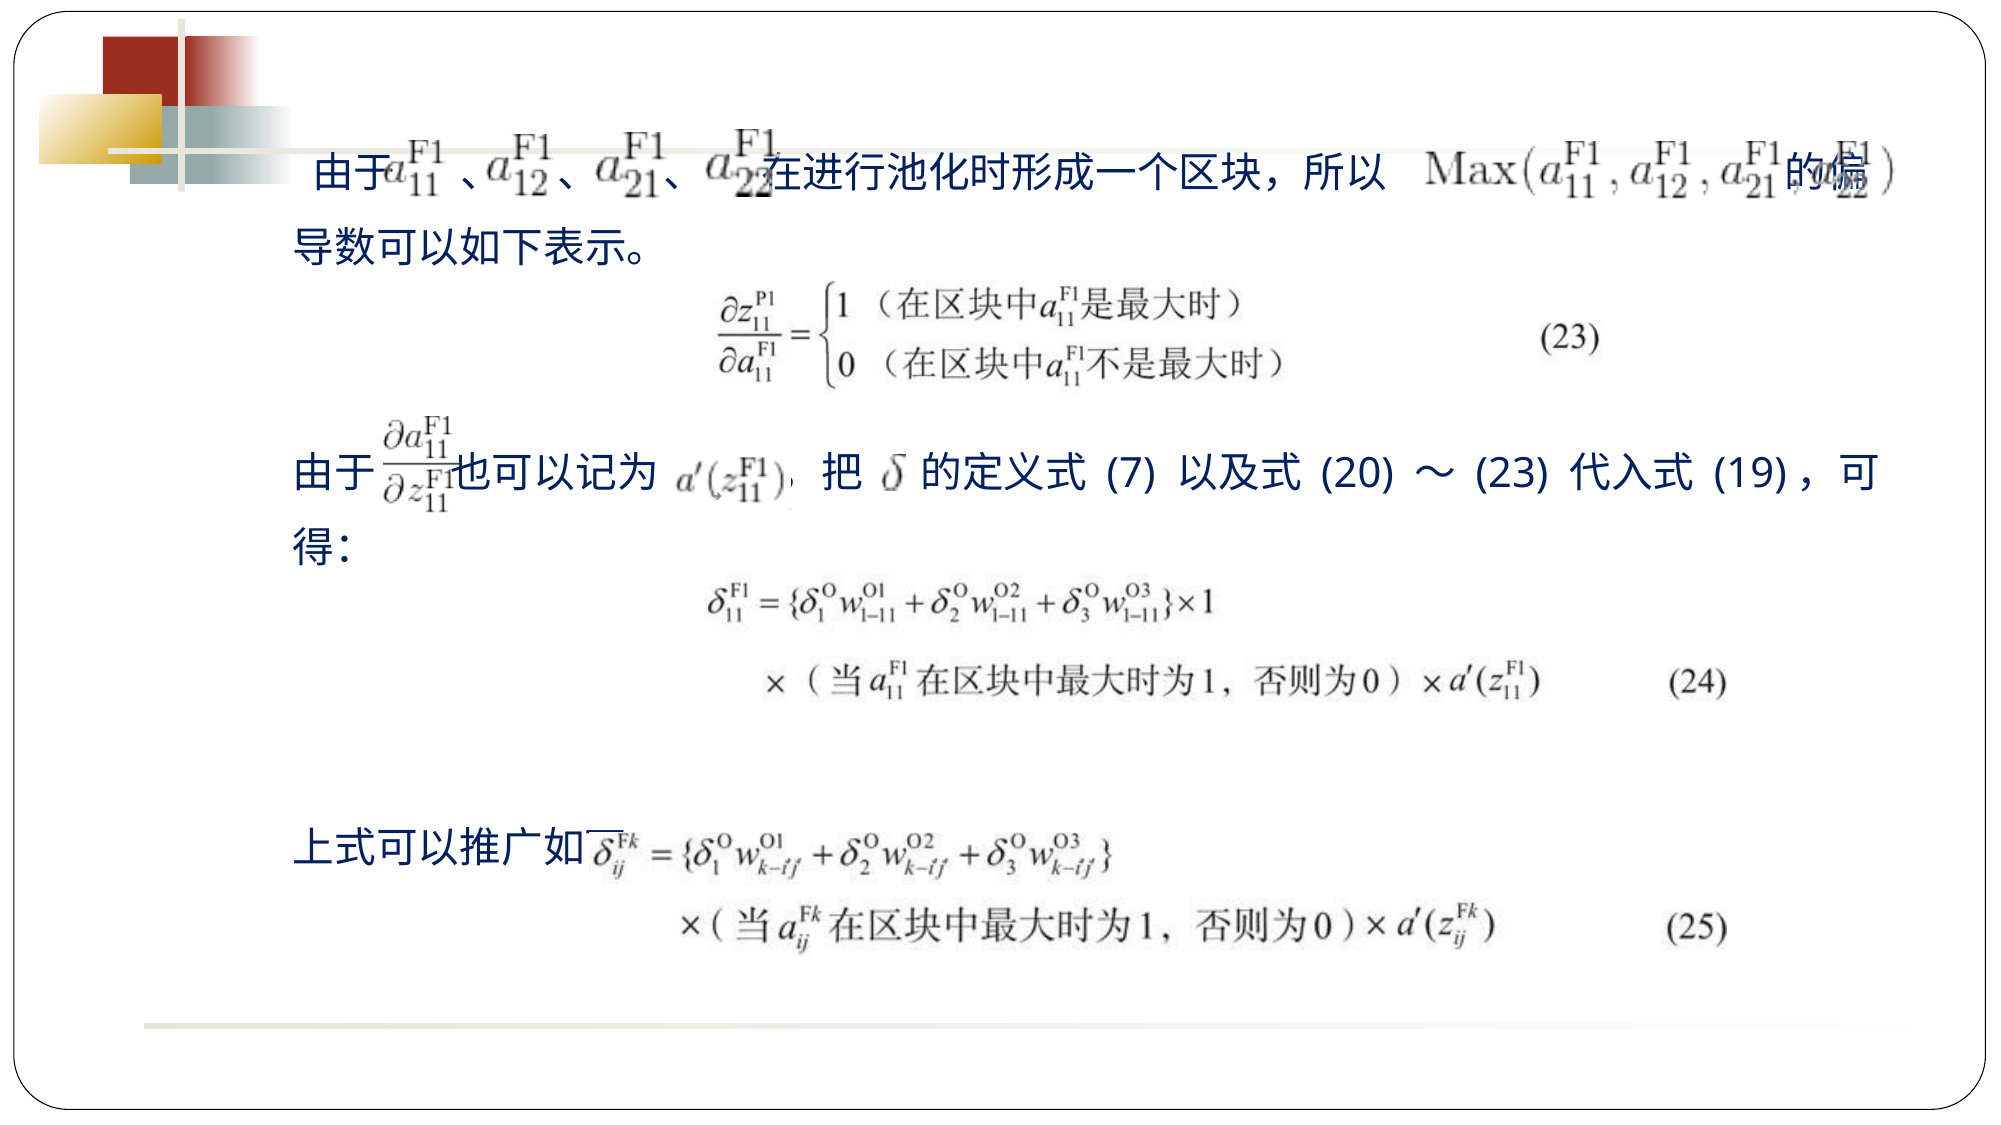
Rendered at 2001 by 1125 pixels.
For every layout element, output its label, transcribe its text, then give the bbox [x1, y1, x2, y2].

picture [1423, 141, 1896, 203]
picture [705, 129, 780, 197]
picture [383, 139, 447, 200]
picture [881, 454, 906, 491]
picture [669, 439, 792, 513]
picture [589, 832, 1727, 956]
text_box [0, 137, 278, 228]
picture [713, 280, 1606, 393]
picture [595, 132, 668, 202]
picture [485, 134, 555, 201]
text_box 由于 、 、 、 在进行池化时形成一个区块，所以 的偏导数可以如下表示。 由于 也可以记为 ，把 的定义式 (7) 以及式 (20) ～ (23) 代入式 (19)，可得： 上式可以推广如下。 [278, 113, 1903, 1103]
picture [704, 574, 1727, 702]
picture [382, 416, 461, 516]
